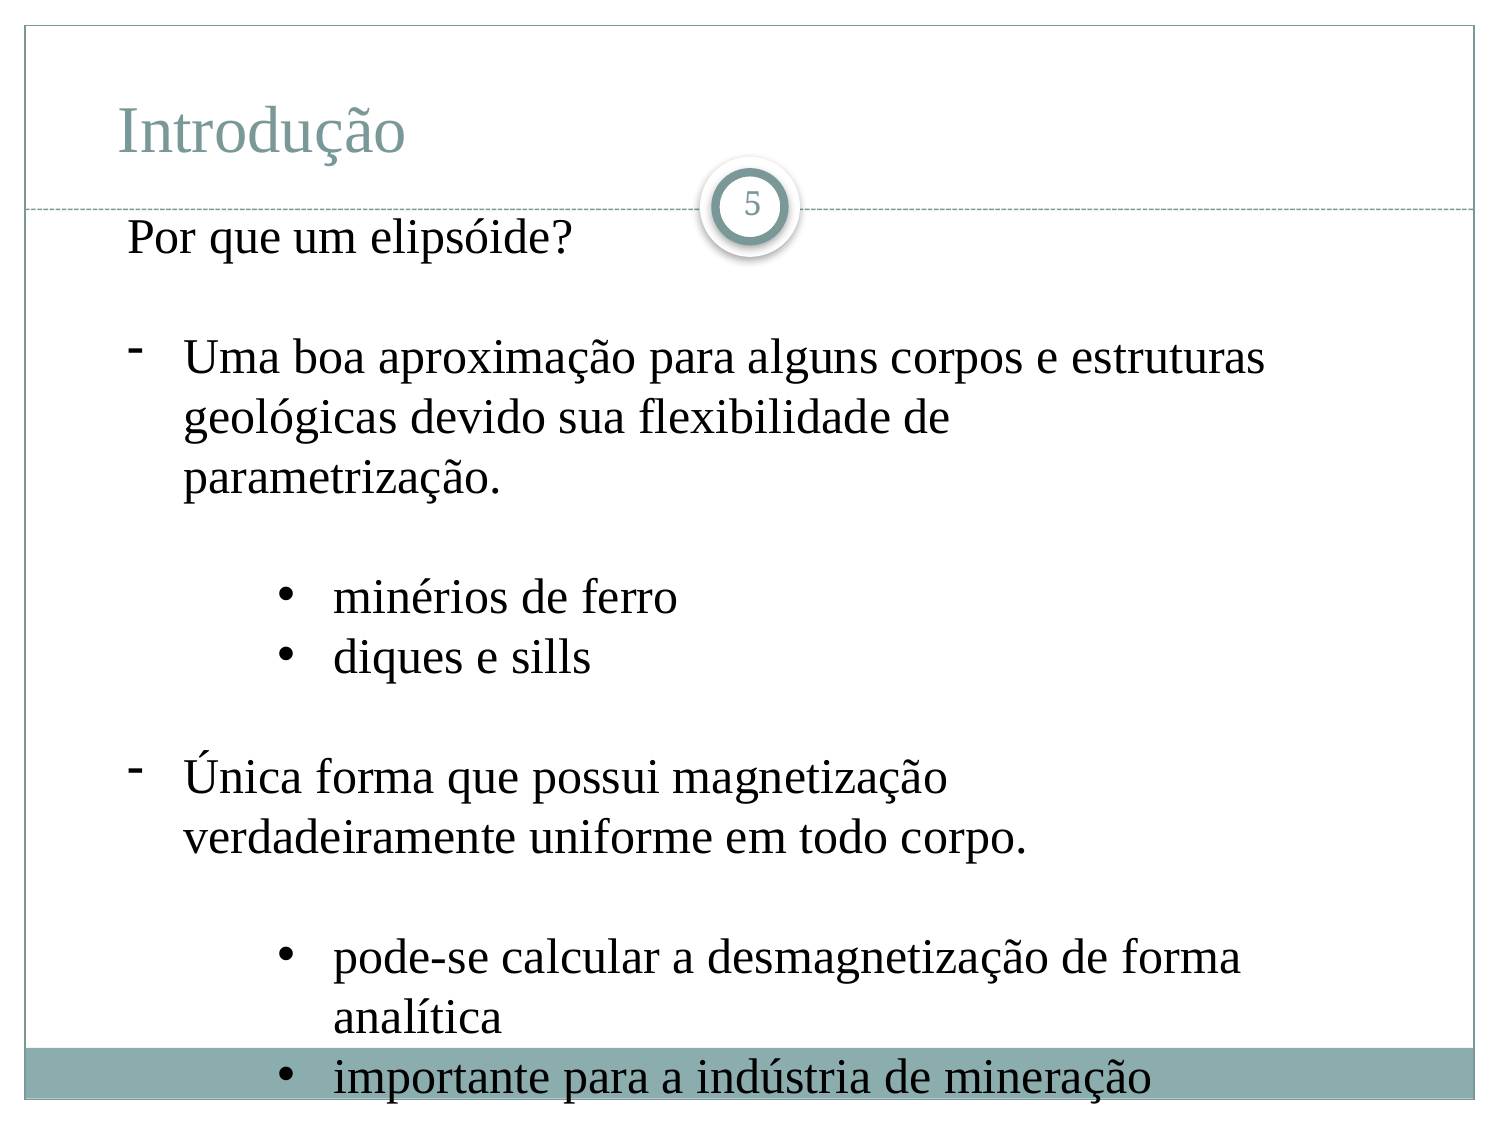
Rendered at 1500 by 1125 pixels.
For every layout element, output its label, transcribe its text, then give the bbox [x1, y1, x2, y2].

text_box Por que um elipsóide? Uma boa aproximação para alguns corpos e estruturas geológicas devido sua flexibilidade de parametrização. minérios de ferro diques e sills Única forma que possui magnetização verdadeiramente uniforme em todo corpo. pode-se calcular a desmagnetização de forma analítica importante para a indústria de mineração [112, 195, 1295, 1125]
title Introdução [103, 59, 1397, 173]
slide_number 5 [715, 168, 791, 241]
